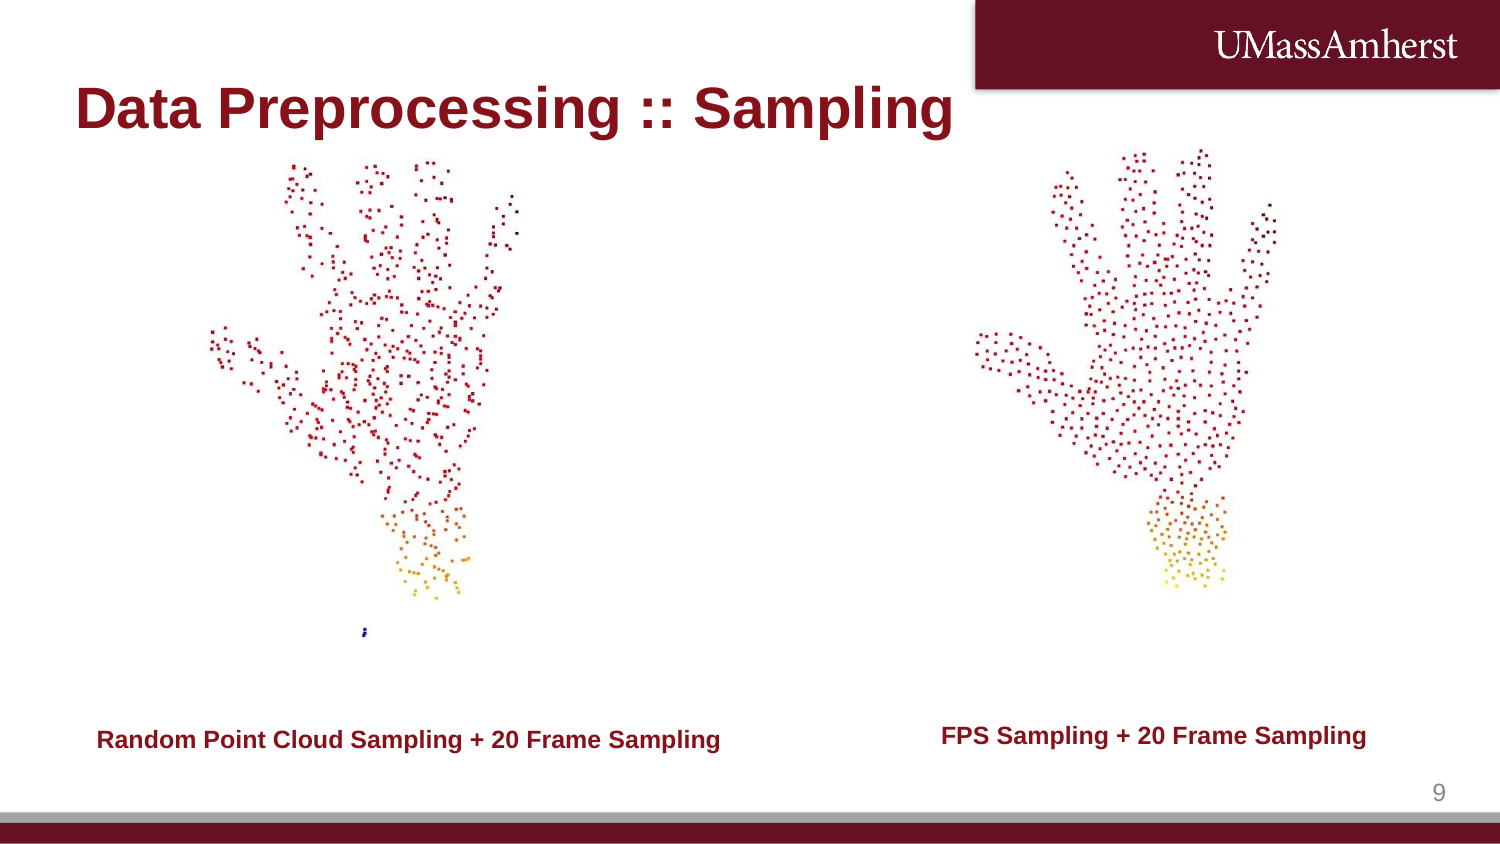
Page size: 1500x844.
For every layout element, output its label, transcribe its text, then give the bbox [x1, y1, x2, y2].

text_box FPS Sampling + 20 Frame Sampling [926, 712, 1399, 765]
picture [1214, 28, 1458, 59]
slide_number 8 [1111, 769, 1462, 815]
picture [62, 158, 651, 714]
text_box Random Point Cloud Sampling + 20 Frame Sampling [81, 708, 750, 769]
picture [826, 149, 1415, 705]
title Data Preprocessing :: Sampling [0, 0, 1201, 141]
